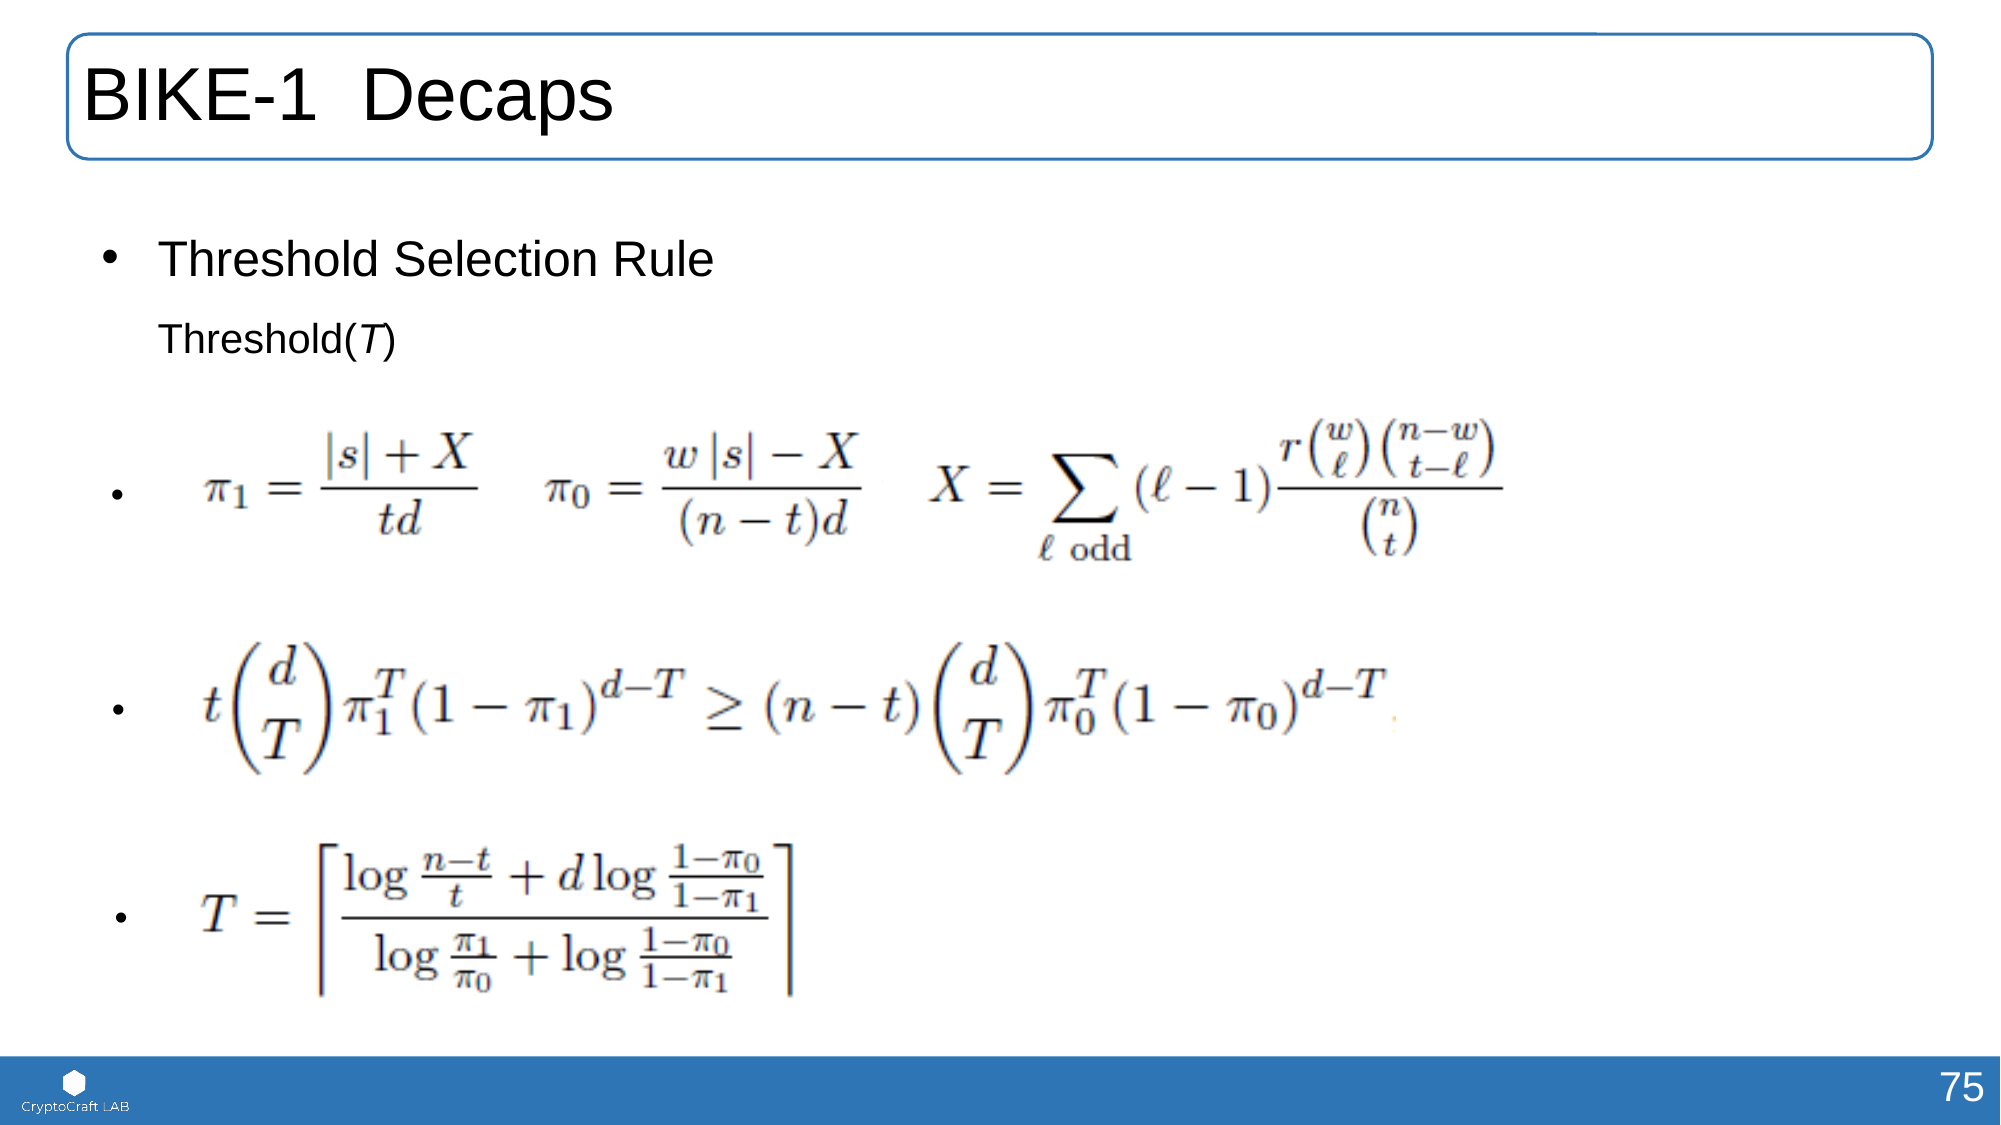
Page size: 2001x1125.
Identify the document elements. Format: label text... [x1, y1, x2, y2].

picture [187, 820, 808, 1020]
list Threshold Selection Rule Threshold(T) [67, 189, 1933, 1019]
picture [178, 606, 1396, 786]
text_box [97, 679, 178, 740]
title BIKE-1 Decaps [67, 34, 1933, 160]
picture [178, 379, 498, 592]
text_box [99, 887, 187, 948]
text_box [96, 464, 178, 524]
picture [534, 379, 883, 592]
picture [919, 379, 1505, 592]
picture [13, 1061, 138, 1123]
